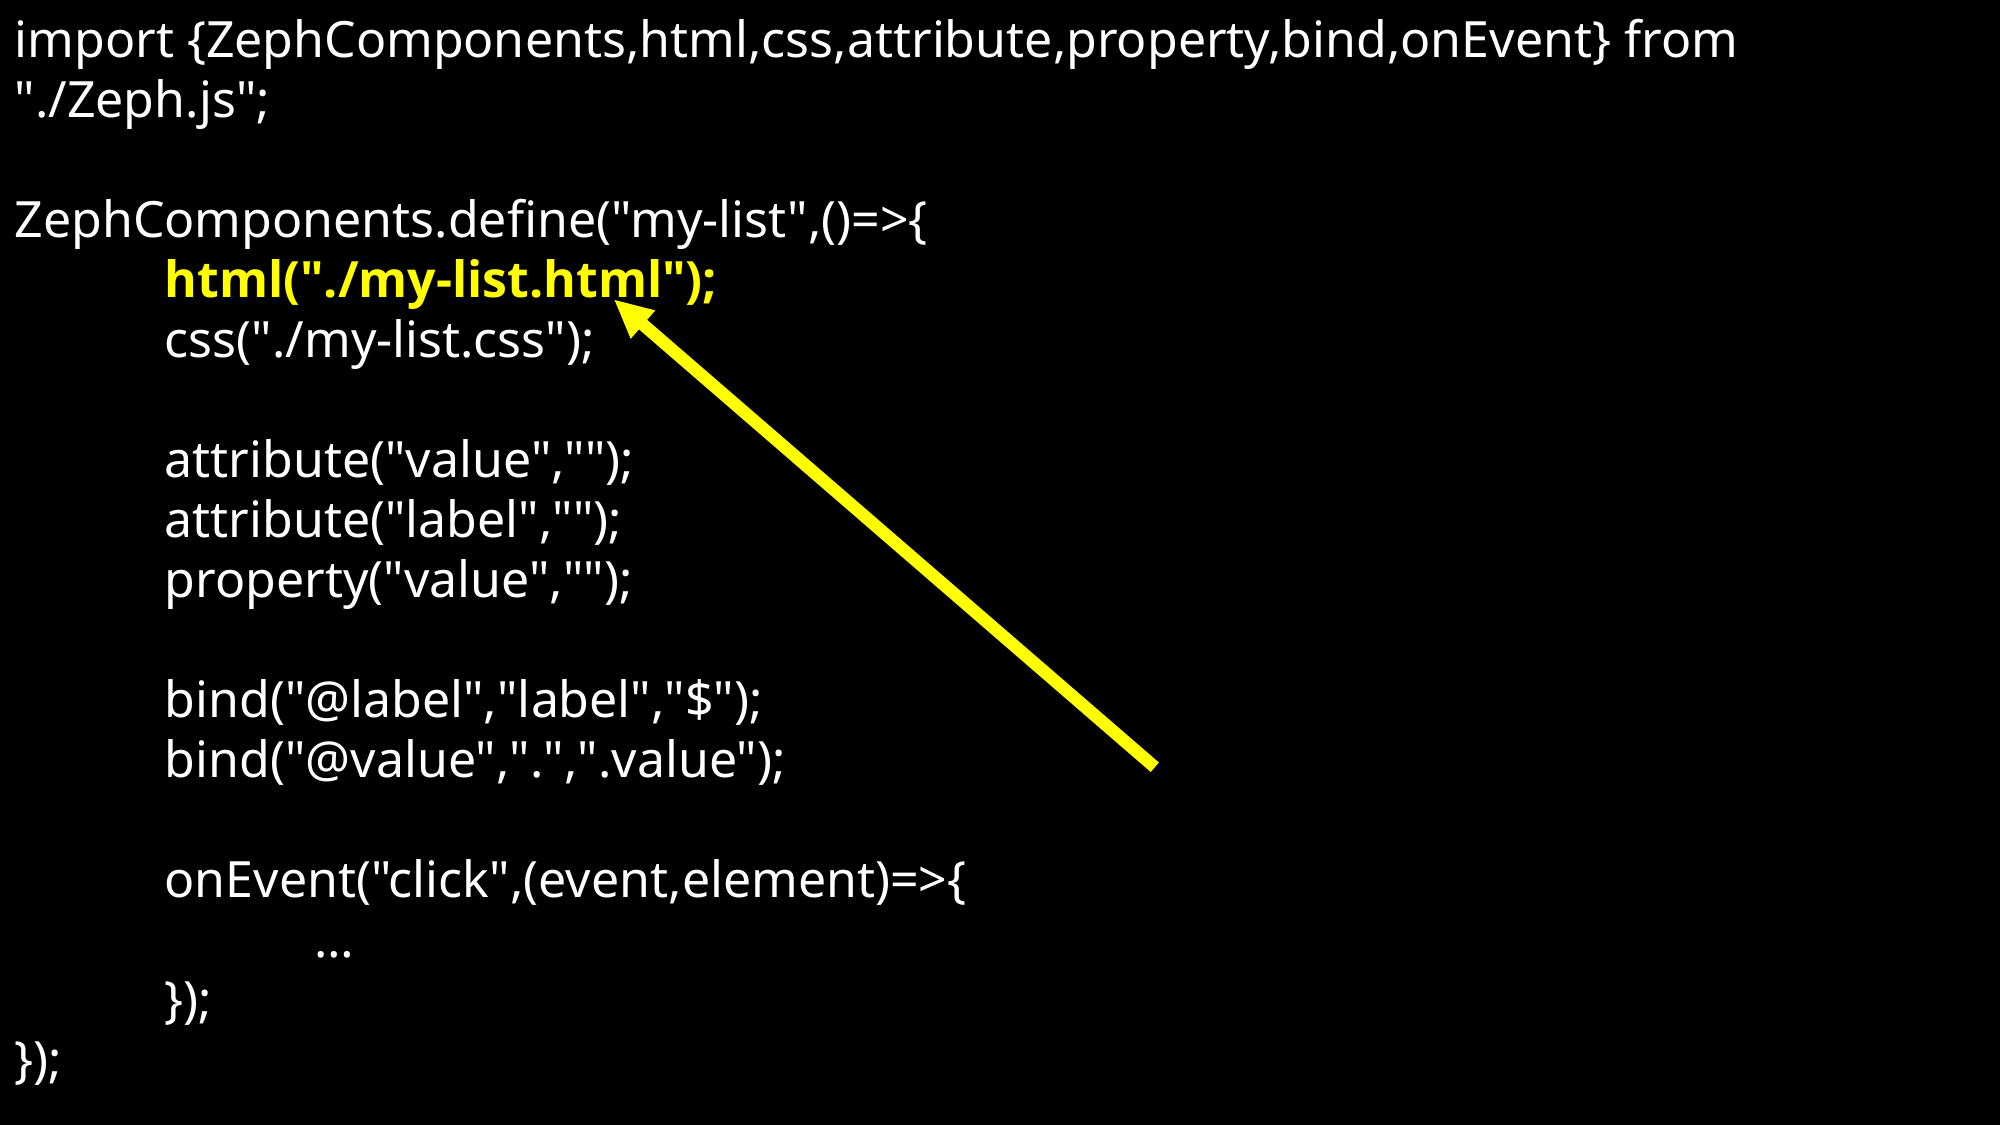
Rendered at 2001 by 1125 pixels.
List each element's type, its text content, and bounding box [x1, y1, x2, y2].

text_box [614, 299, 1155, 768]
text_box import {ZephComponents,html,css,attribute,property,bind,onEvent} from "./Zeph.js"; ZephComponents.define("my-list",()=>{ html("./my-list.html"); css("./my-list.css"); attribute("value",""); attribute("label",""); property("value",""); bind("@label","label","$"); bind("@value",".",".value"); onEvent("click",(event,element)=>{ … }); }); [0, 0, 2000, 1095]
